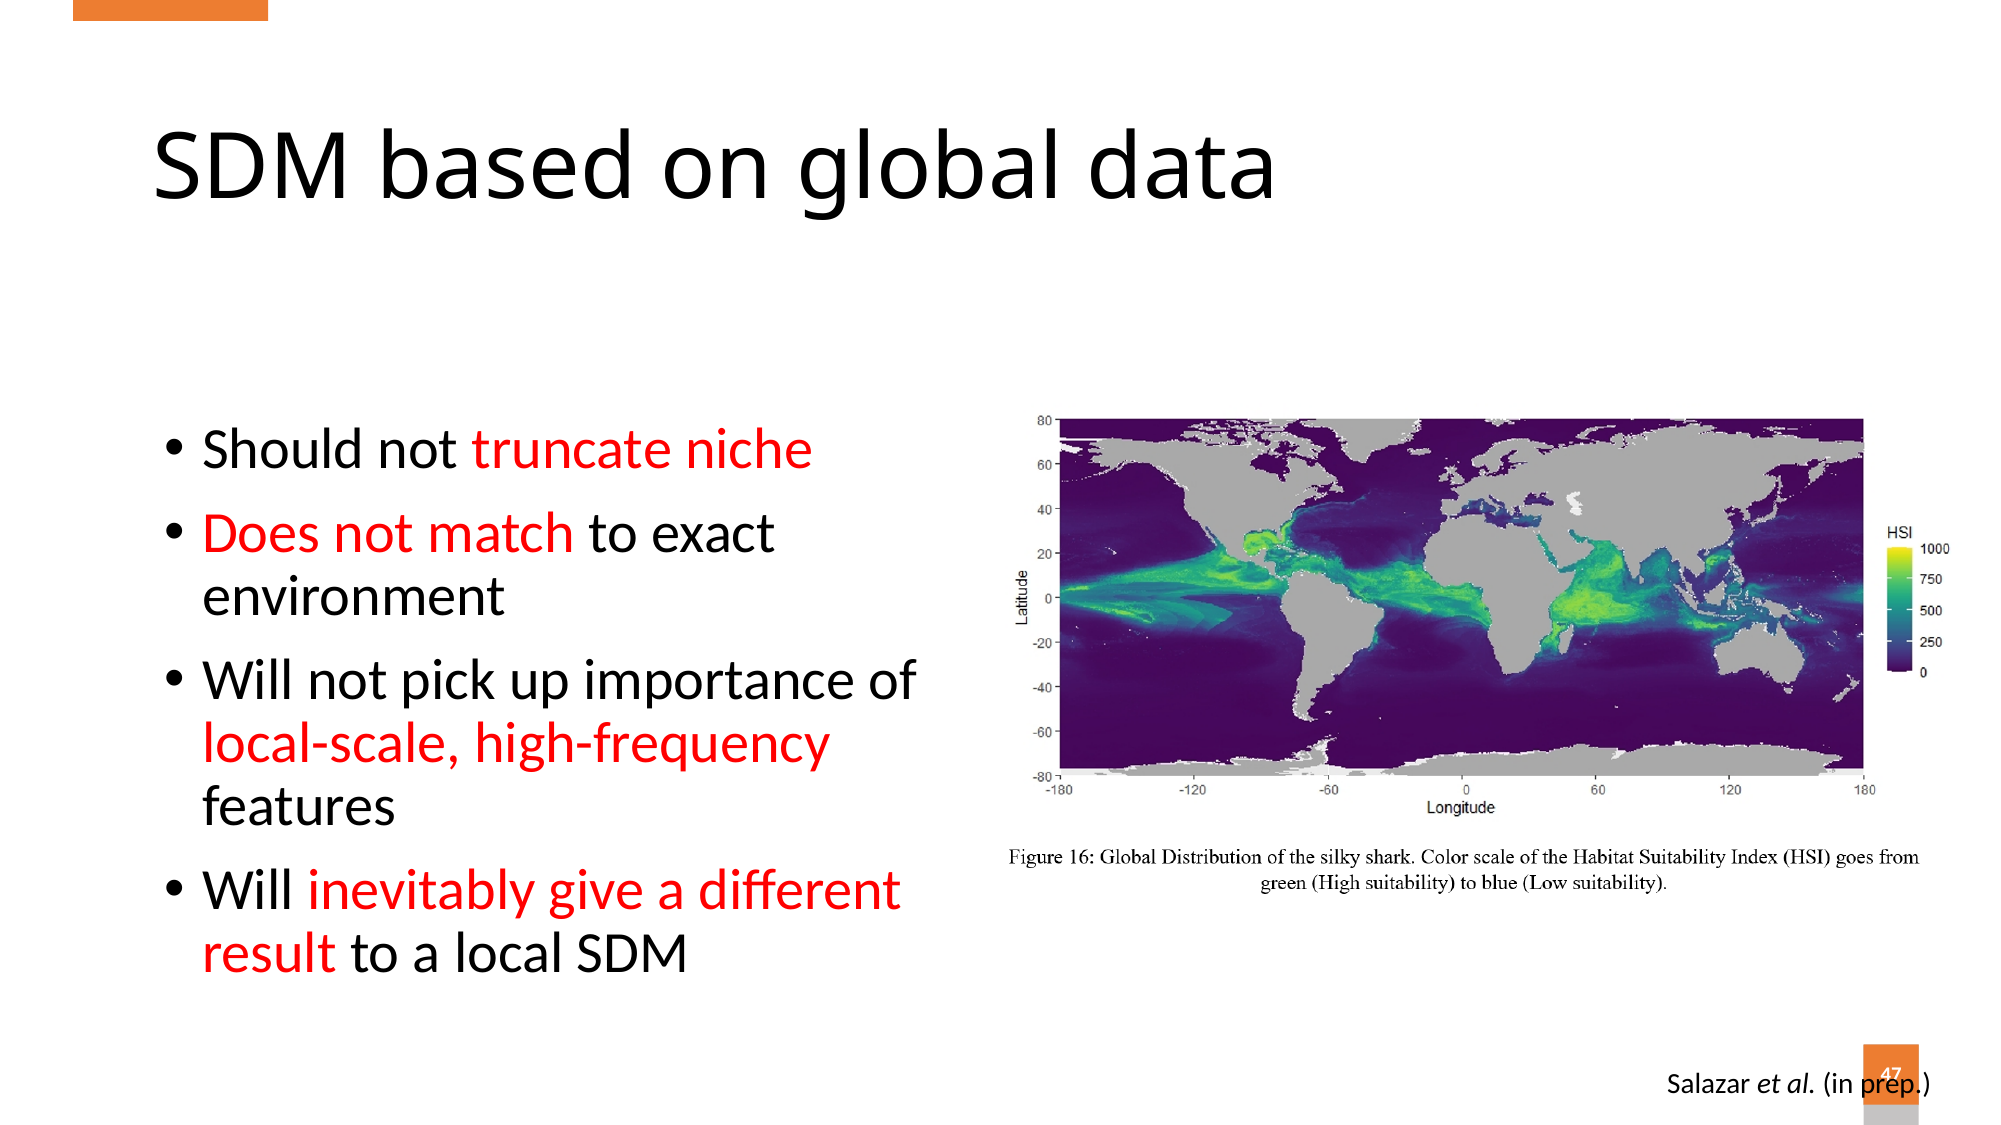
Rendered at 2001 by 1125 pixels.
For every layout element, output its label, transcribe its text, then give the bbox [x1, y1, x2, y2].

text_box Salazar et al. (in prep.) [1652, 1057, 2000, 1108]
picture [960, 375, 1987, 913]
list Should not truncate niche Does not match to exact environment Will not pick up importance of local-scale, high-frequency features Will inevitably give a different result to a local SDM [149, 411, 1007, 1125]
title SDM based on global data [137, 59, 1863, 278]
